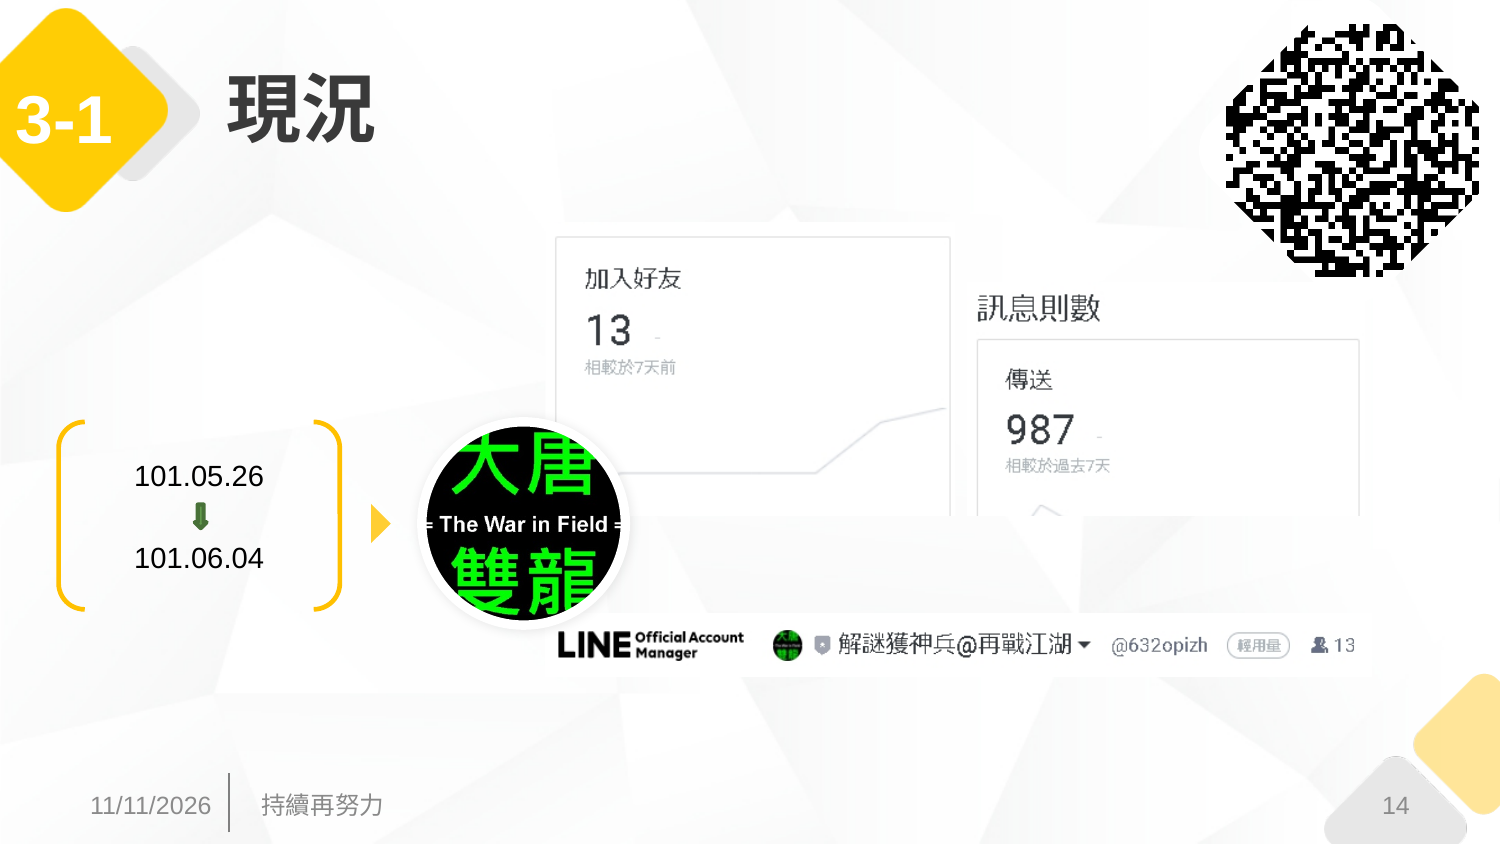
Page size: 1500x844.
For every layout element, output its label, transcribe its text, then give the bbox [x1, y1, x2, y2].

list 持續再努力 [246, 782, 633, 828]
list 3-1 [0, 57, 129, 176]
slide_number 14 [1074, 782, 1425, 828]
list 101.05.26 101.06.04 [70, 427, 329, 604]
title 現況 [210, 23, 1193, 189]
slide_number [75, 782, 233, 828]
text_box [192, 502, 209, 531]
picture [0, 0, 1500, 844]
